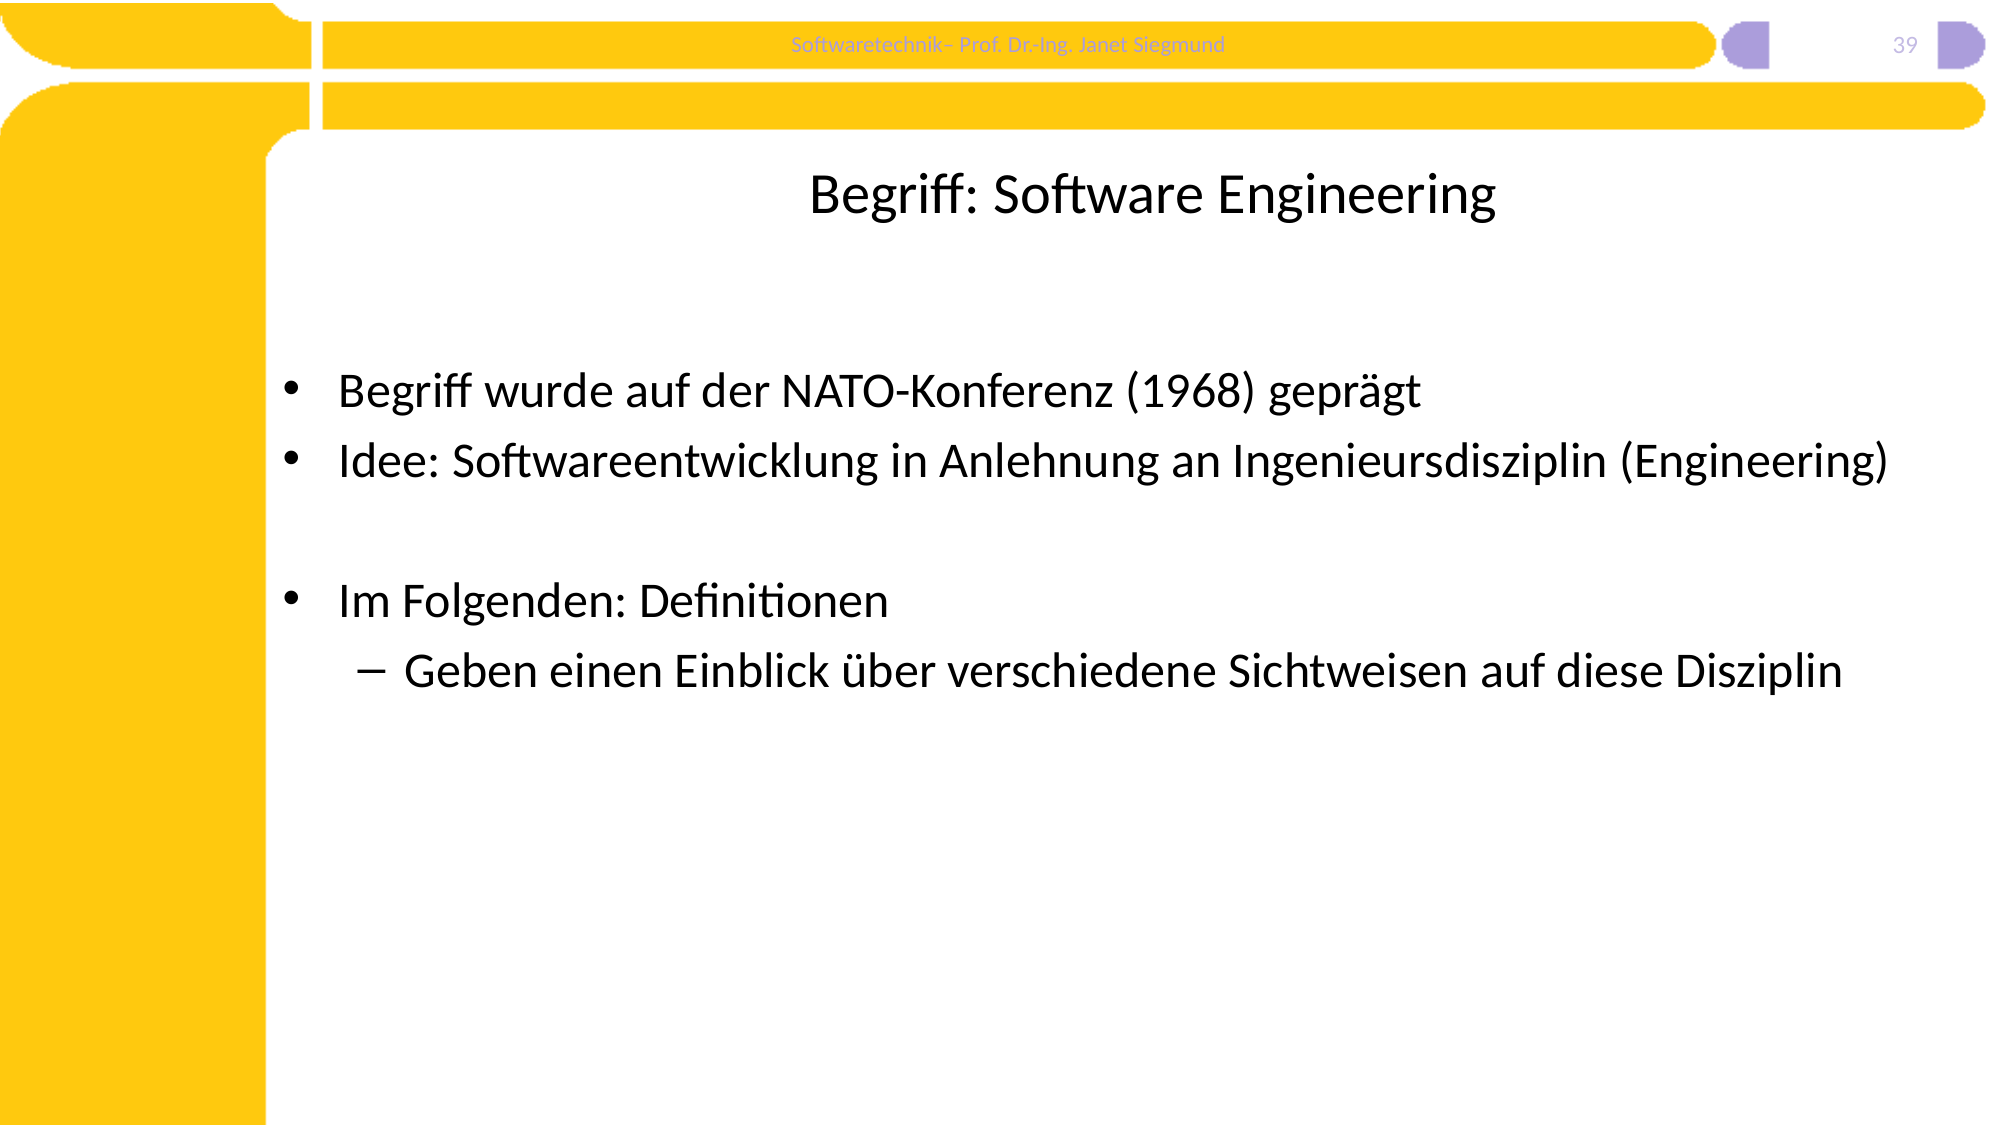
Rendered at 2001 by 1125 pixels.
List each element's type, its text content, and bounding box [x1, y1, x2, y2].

list Begriff wurde auf der NATO-Konferenz (1968) geprägt Idee: Softwareentwicklung in Anlehnung an Ingenieursdisziplin (Engineering) Im Folgenden: Definitionen Geben einen Einblick über verschiedene Sichtweisen auf diese Disziplin [267, 349, 1993, 1104]
slide_number 39 [1767, 20, 1934, 67]
title Begriff: Software Engineering [350, 137, 1957, 243]
picture [0, 3, 1999, 1125]
